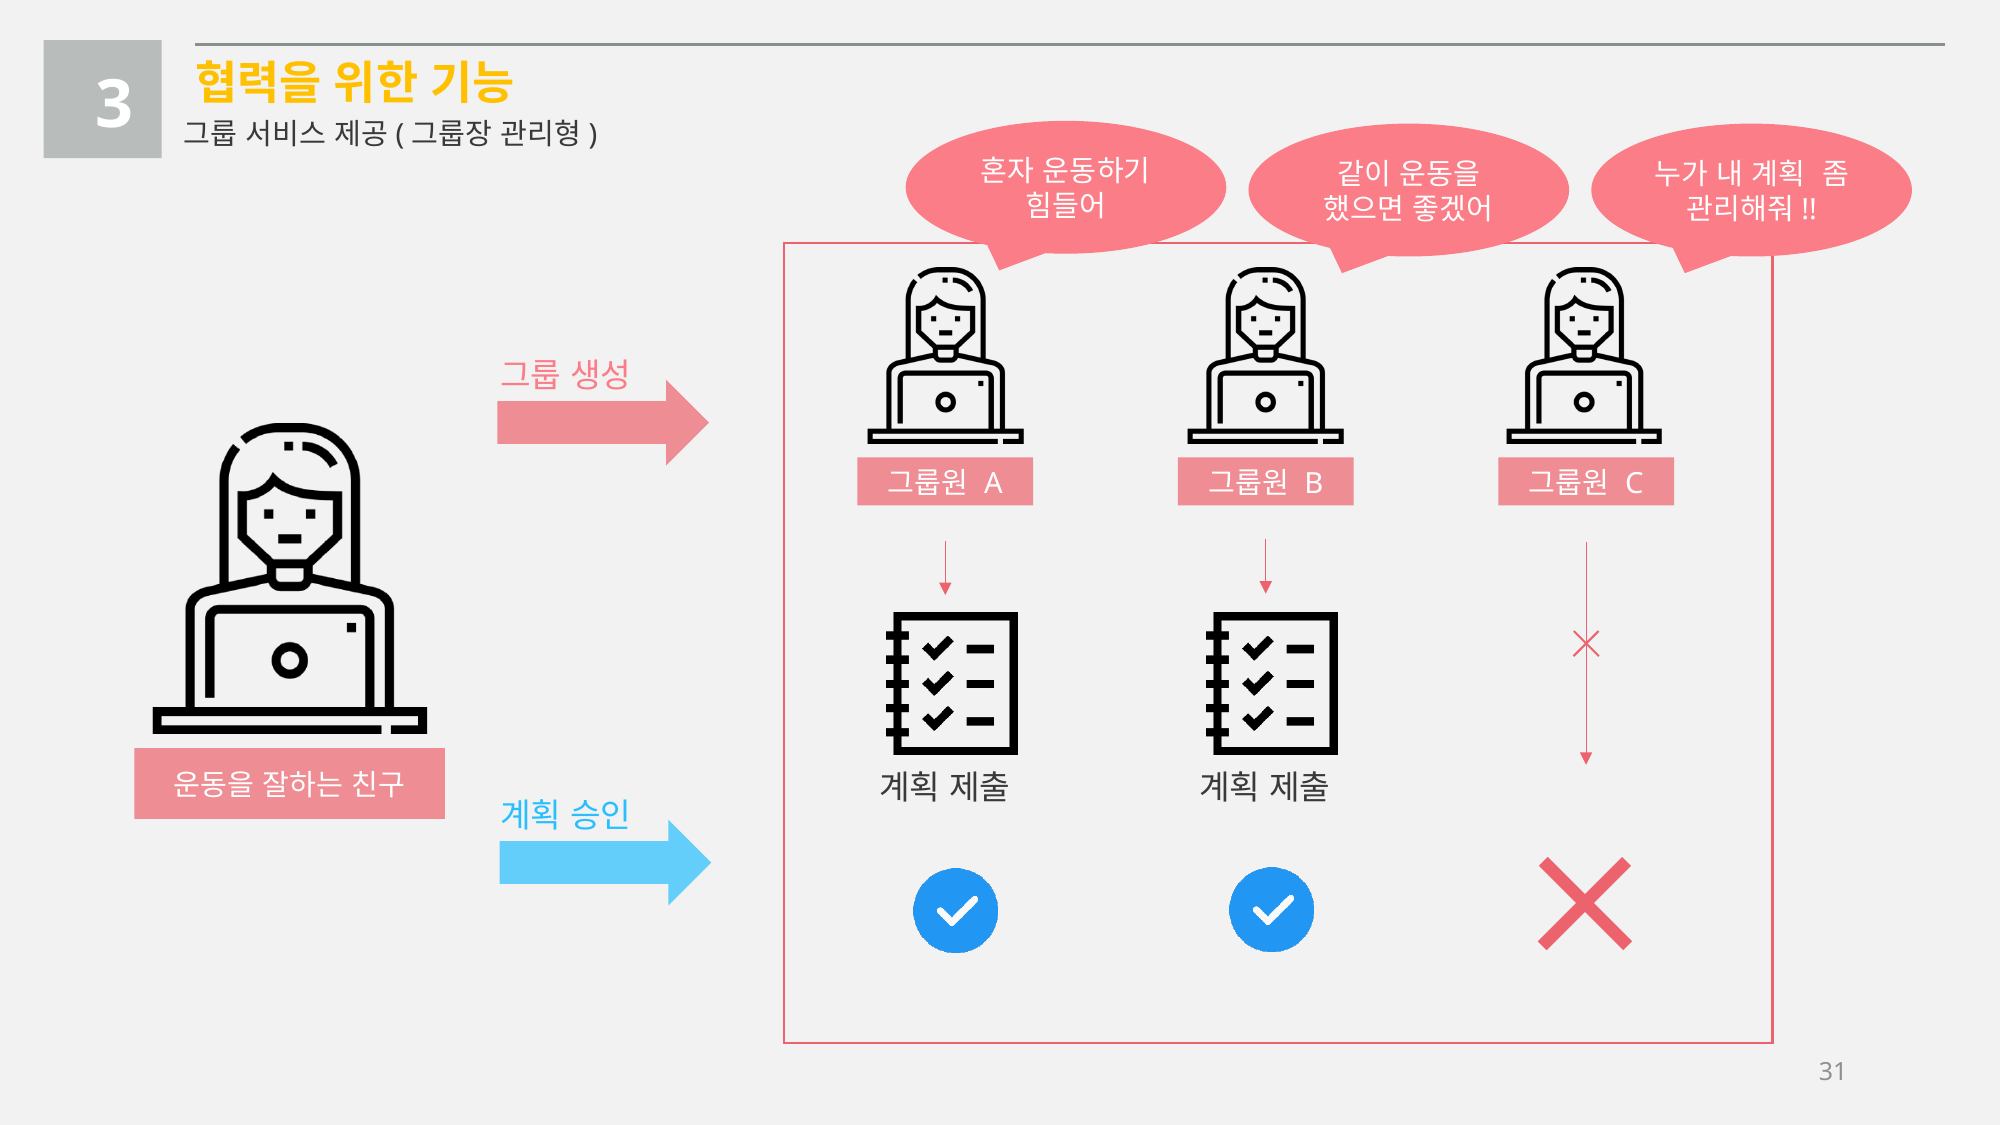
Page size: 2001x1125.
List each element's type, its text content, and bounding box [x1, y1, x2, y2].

text_box 3 [87, 52, 116, 148]
text_box 계획 승인 [485, 786, 675, 842]
picture [1200, 612, 1343, 755]
text_box 그룹원 C [1497, 456, 1675, 506]
text_box [43, 40, 162, 159]
picture [857, 267, 1034, 444]
text_box 계획 제출 [864, 759, 1054, 814]
picture [134, 423, 445, 734]
text_box 그룹 생성 [485, 346, 675, 402]
text_box 협력을 위한 기능 [180, 46, 530, 108]
picture [1229, 867, 1314, 952]
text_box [1573, 631, 1599, 657]
text_box 운동을 잘하는 친구 [133, 747, 446, 820]
text_box 그룹원 A [856, 456, 1034, 506]
picture [1496, 267, 1673, 444]
text_box 그룹원 B [1177, 456, 1355, 506]
text_box 계획 제출 [1184, 759, 1374, 814]
picture [880, 612, 1023, 755]
text_box [783, 242, 1774, 1044]
text_box 혼자 운동하기 힘들어 [904, 119, 1228, 267]
picture [1177, 267, 1354, 444]
text_box 누가 내 계획 좀 관리해줘!! [1590, 122, 1914, 275]
text_box [498, 824, 713, 908]
picture [913, 868, 998, 953]
text_box 그룹 서비스 제공(그룹장 관리형) [168, 108, 612, 159]
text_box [1542, 861, 1628, 946]
slide_number 31 [1412, 1042, 1863, 1103]
text_box [496, 387, 711, 468]
text_box 같이 운동을 했으면 좋겠어 [1247, 122, 1571, 270]
